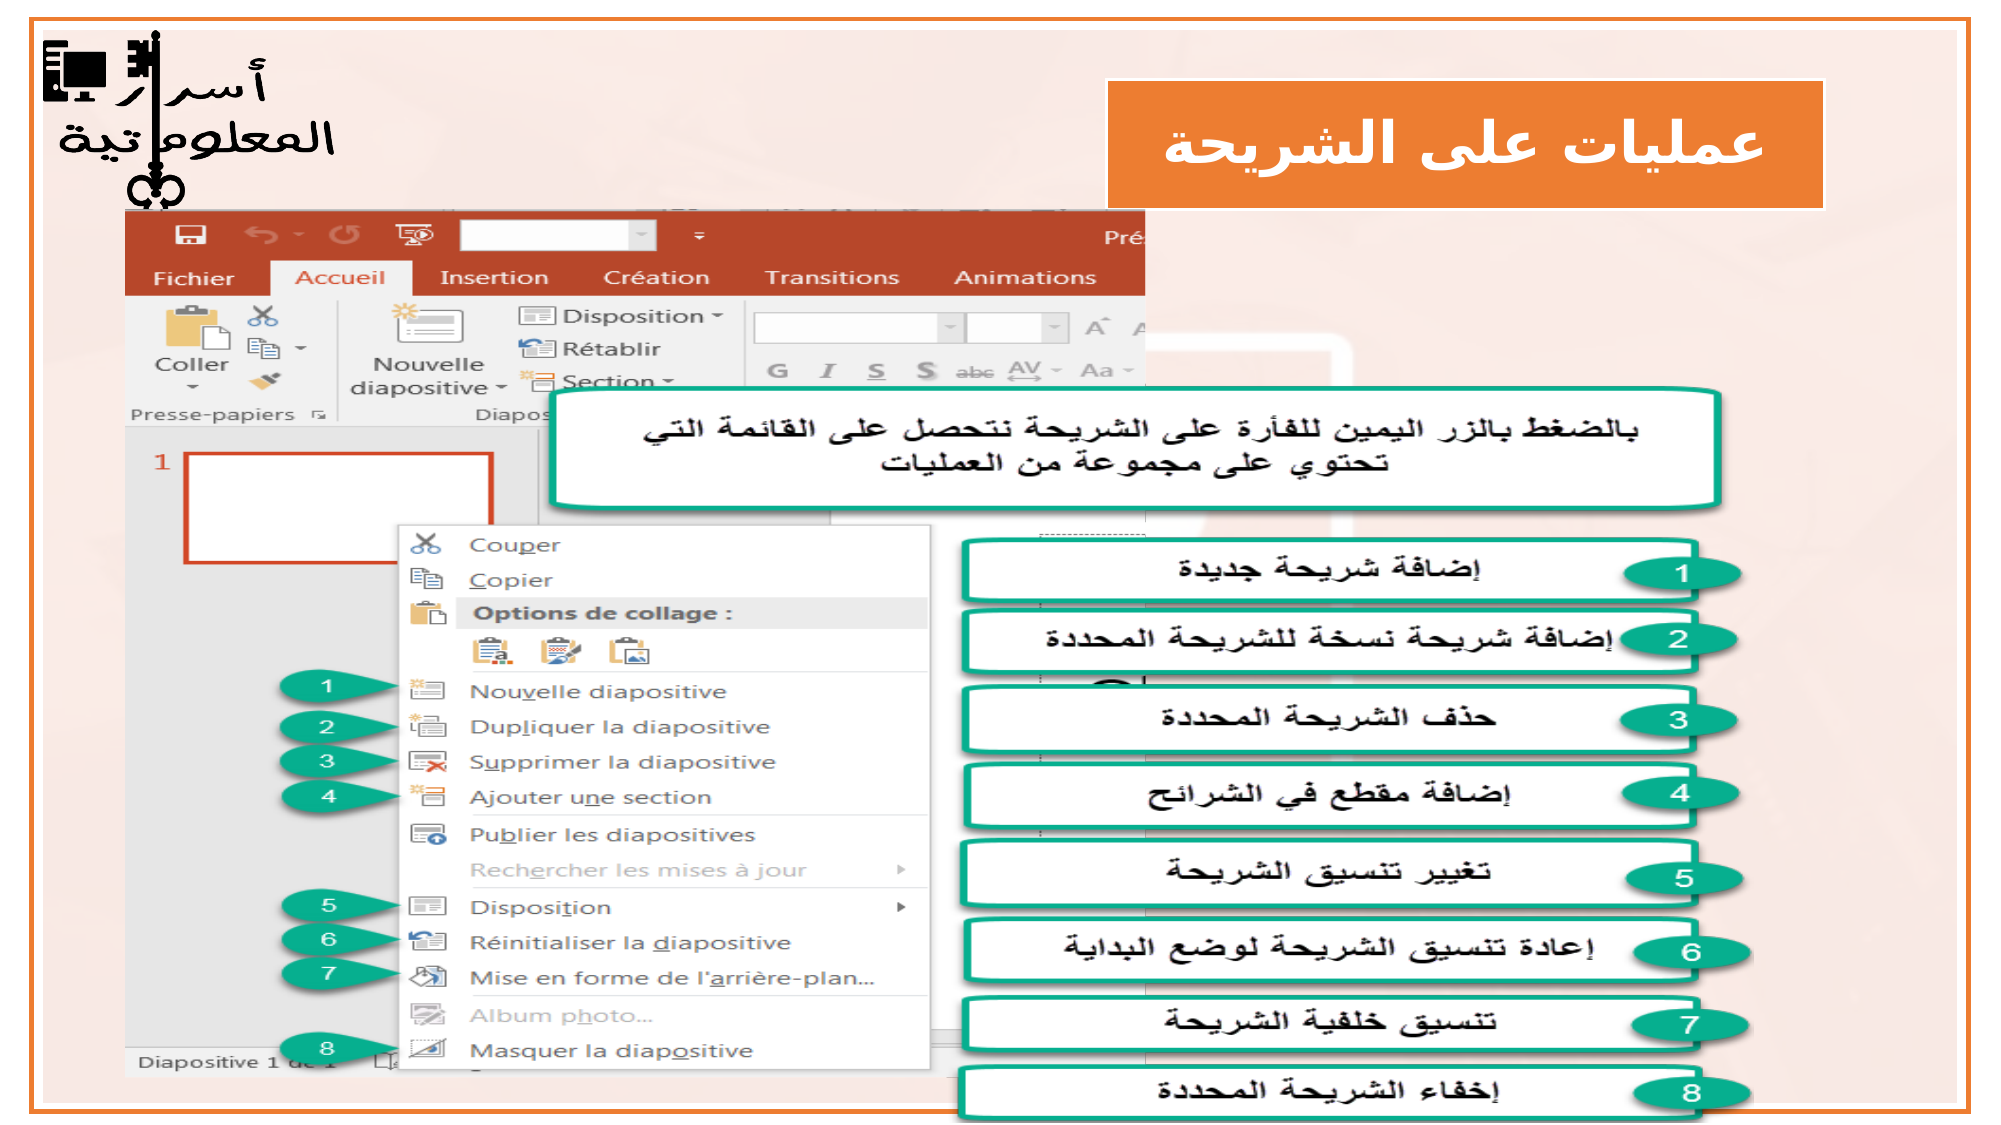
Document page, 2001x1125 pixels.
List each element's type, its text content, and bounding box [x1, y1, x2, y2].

picture [43, 30, 1754, 1123]
text_box عمليات على الشريحة [1105, 78, 1826, 211]
